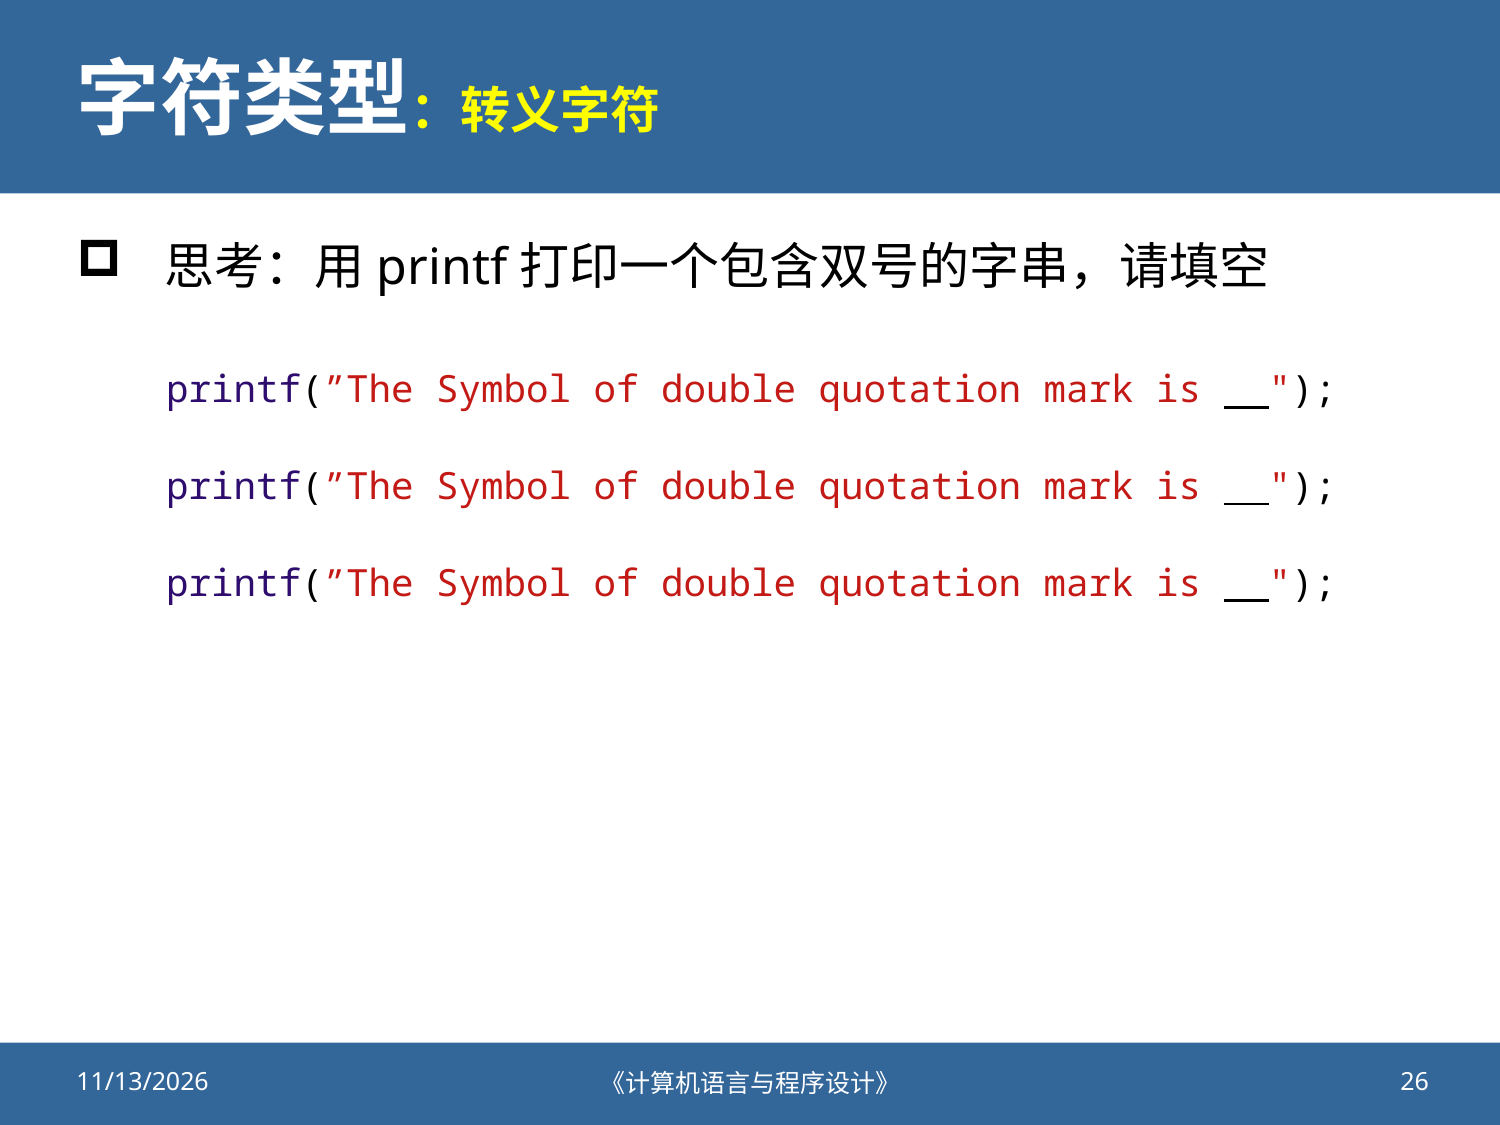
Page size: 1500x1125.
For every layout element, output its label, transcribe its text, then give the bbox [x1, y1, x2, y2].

text_box printf(”The Symbol of double quotation mark is "); [151, 358, 1351, 418]
footer 《计算机语言与程序设计》 [480, 1052, 1021, 1113]
title 字符类型：转义字符 [61, 27, 1441, 177]
slide_number 26 [1084, 1052, 1444, 1113]
text_box printf(”The Symbol of double quotation mark is "); [151, 454, 1351, 515]
list 思考：用printf打印一个包含双号的字串，请填空 [61, 221, 1441, 314]
text_box printf(”The Symbol of double quotation mark is "); [151, 551, 1351, 611]
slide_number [61, 1052, 422, 1113]
